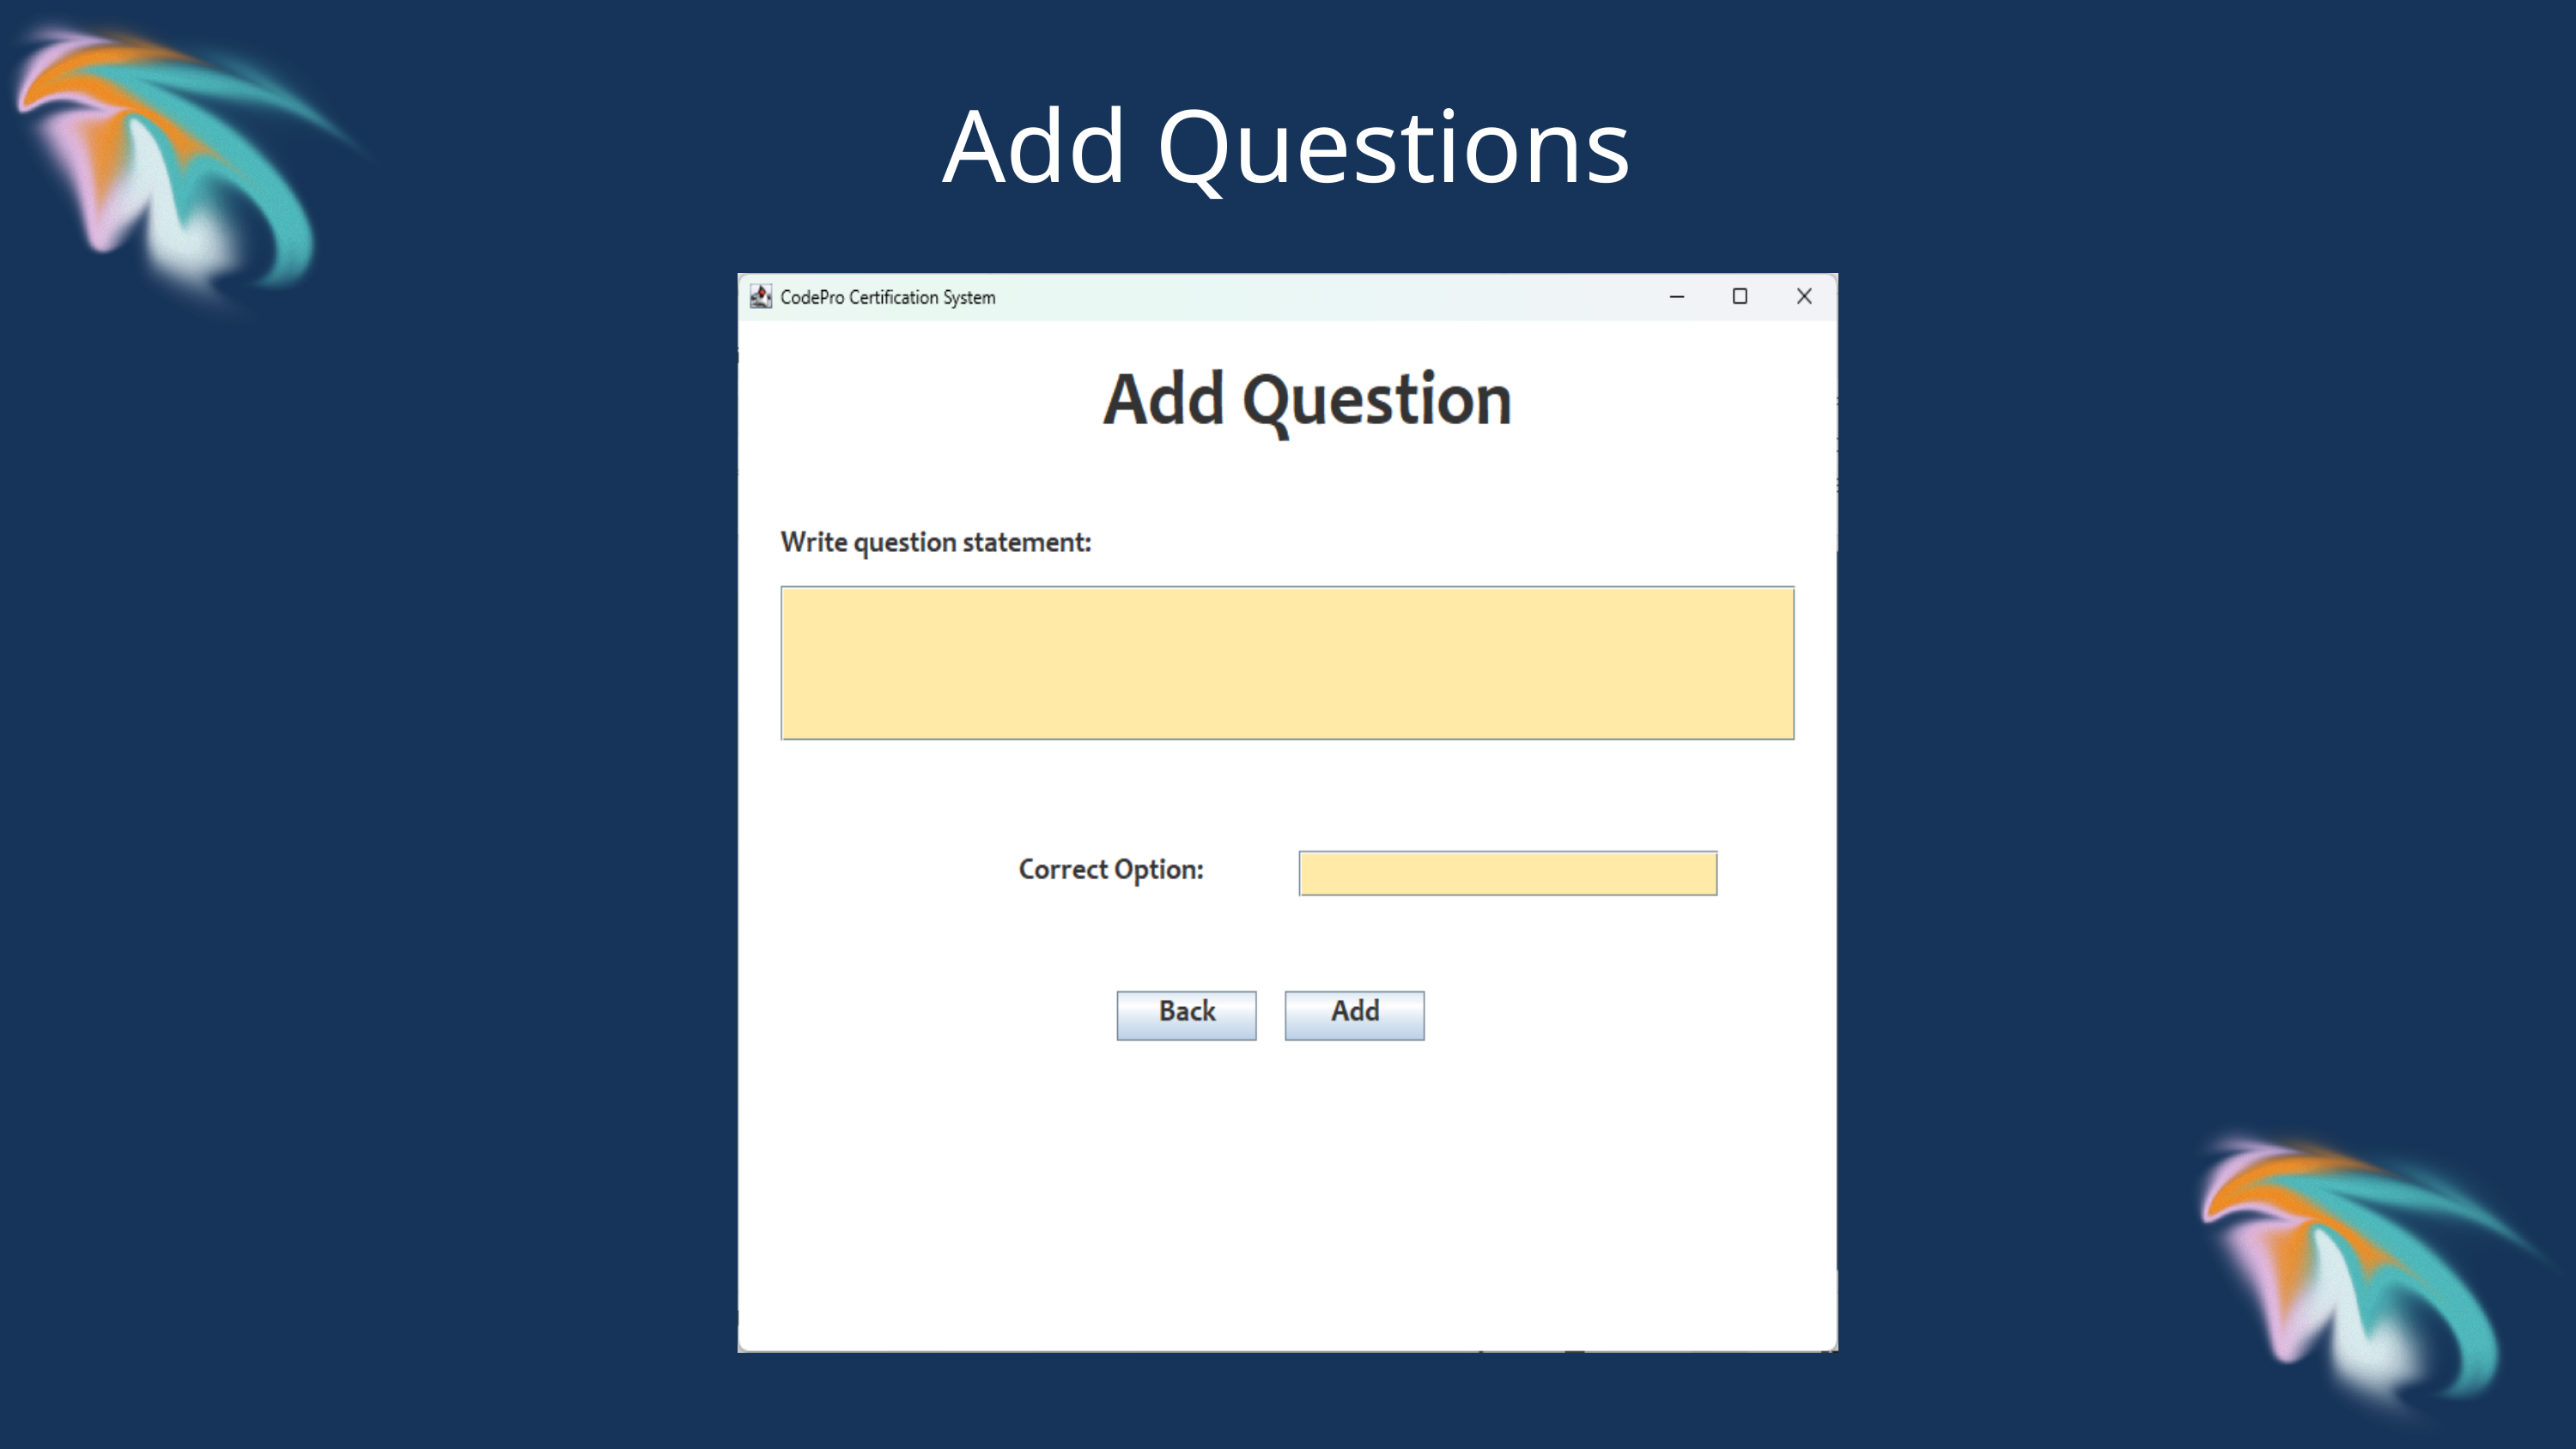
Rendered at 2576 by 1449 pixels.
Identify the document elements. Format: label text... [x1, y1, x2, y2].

picture [2184, 1113, 2576, 1449]
text_box Add Questions [533, 58, 2043, 203]
picture [0, 3, 392, 338]
picture [738, 273, 1838, 1353]
